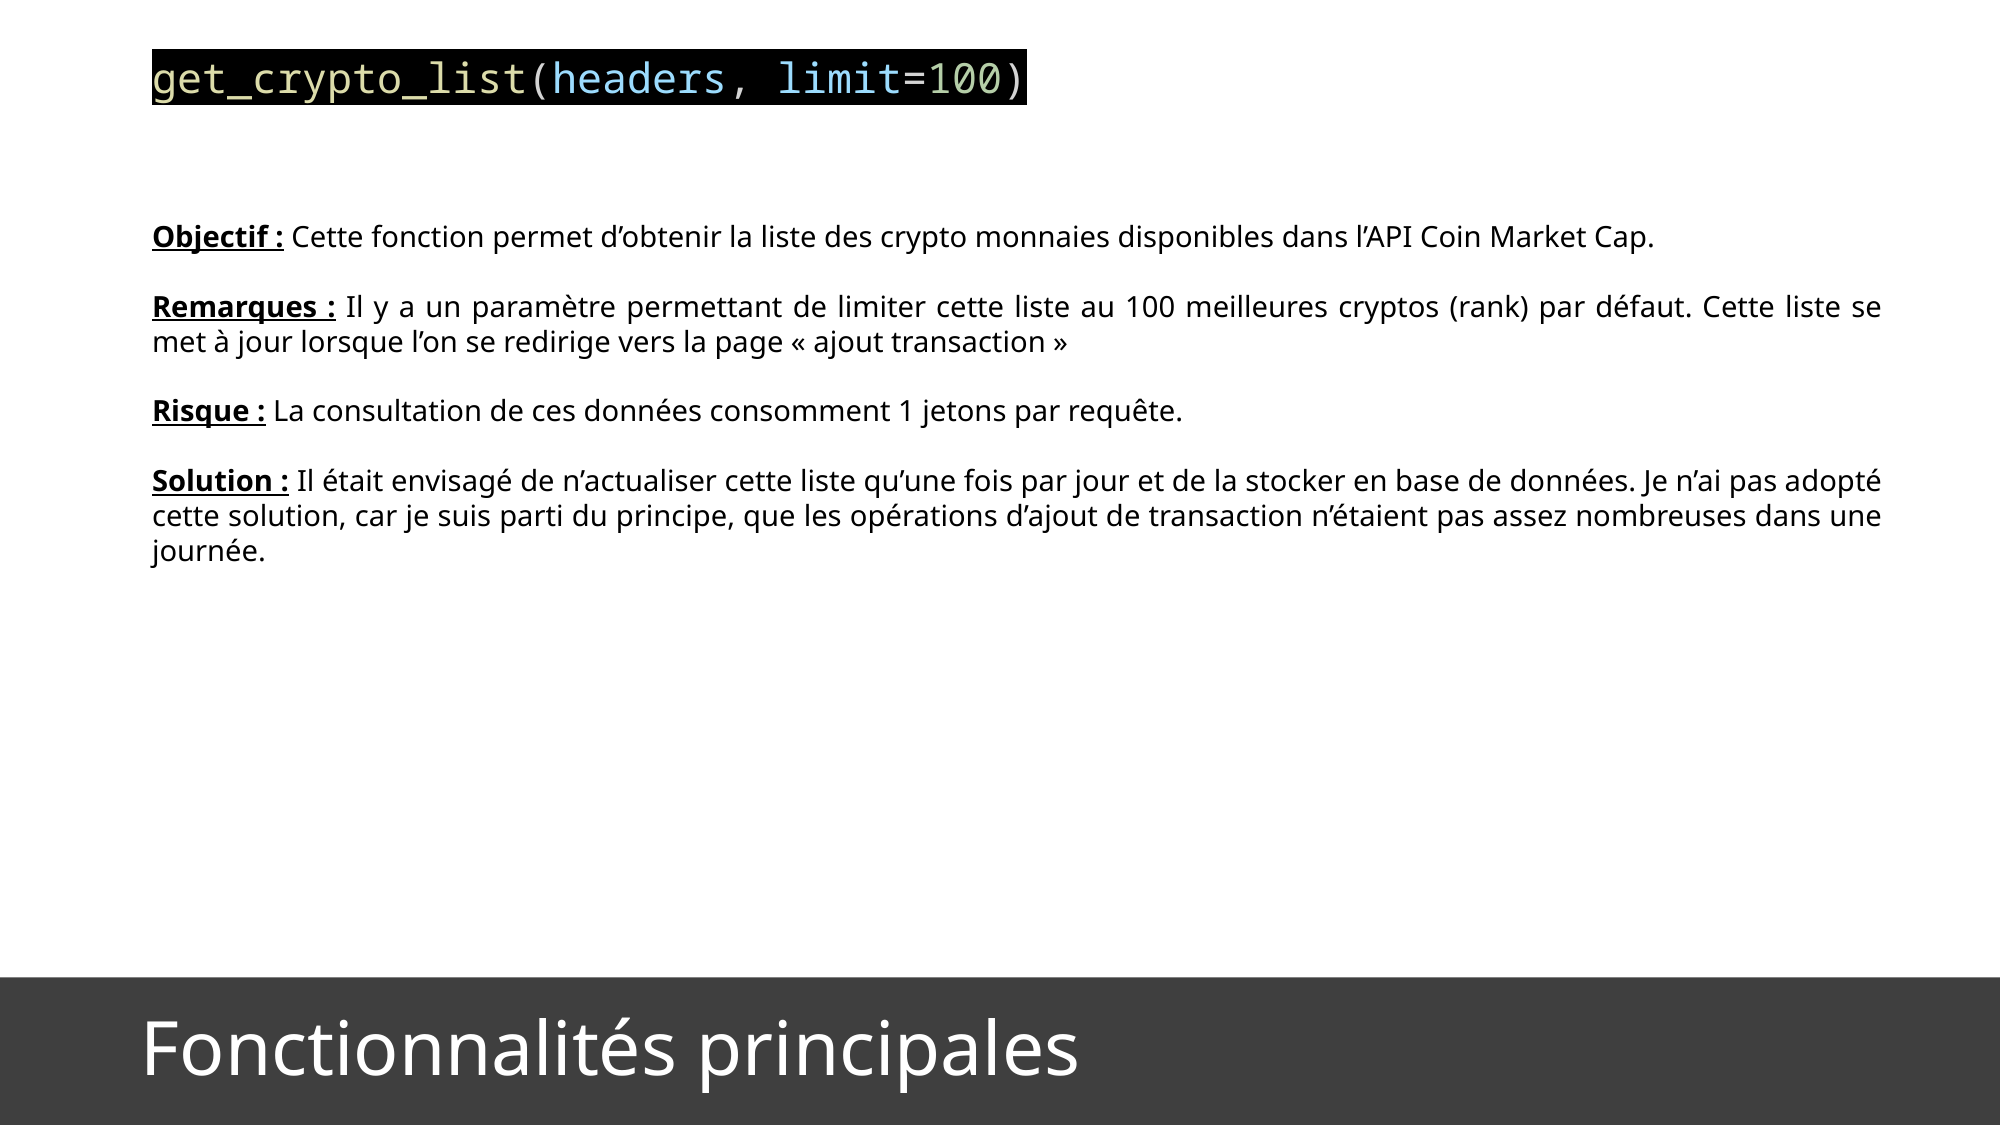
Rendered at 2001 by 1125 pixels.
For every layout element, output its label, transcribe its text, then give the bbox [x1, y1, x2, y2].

text_box Fonctionnalités principales [125, 977, 1851, 1125]
text_box get_crypto_list(headers, limit=100) [137, 44, 1899, 109]
text_box [0, 976, 2000, 1125]
text_box Objectif : Cette fonction permet d’obtenir la liste des crypto monnaies disponibles dans l’API Coin Market Cap. Remarques : Il y a un paramètre permettant de limiter cette liste au 100 meilleures cryptos (rank) par défaut. Cette liste se met à jour lorsque l’on se redirige vers la page « ajout transaction » Risque : La consultation de ces données consomment 1 jetons par requête. Solution : Il était envisagé de n’actualiser cette liste qu’une fois par jour et de la stocker en base de données. Je n’ai pas adopté cette solution, car je suis parti du principe, que les opérations d’ajout de transaction n’étaient pas assez nombreuses dans une journée. [137, 210, 1899, 575]
